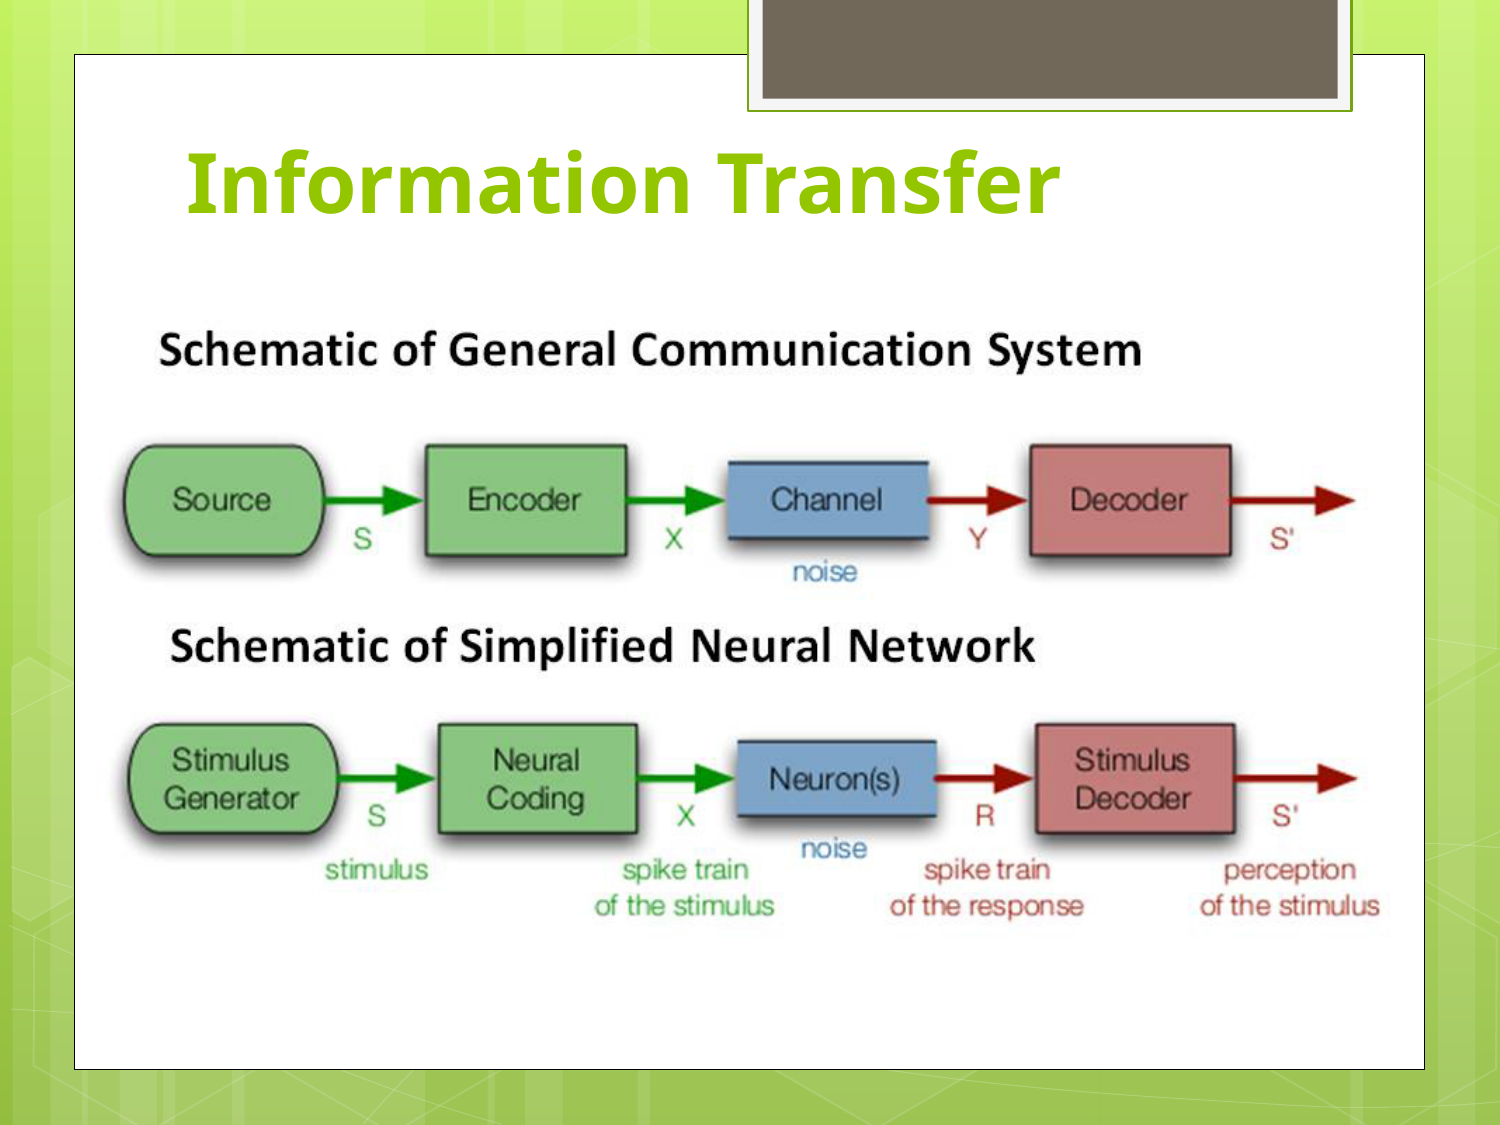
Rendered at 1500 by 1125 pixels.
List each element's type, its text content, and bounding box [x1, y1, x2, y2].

picture [87, 296, 1414, 951]
title Information Transfer [171, 50, 1324, 238]
